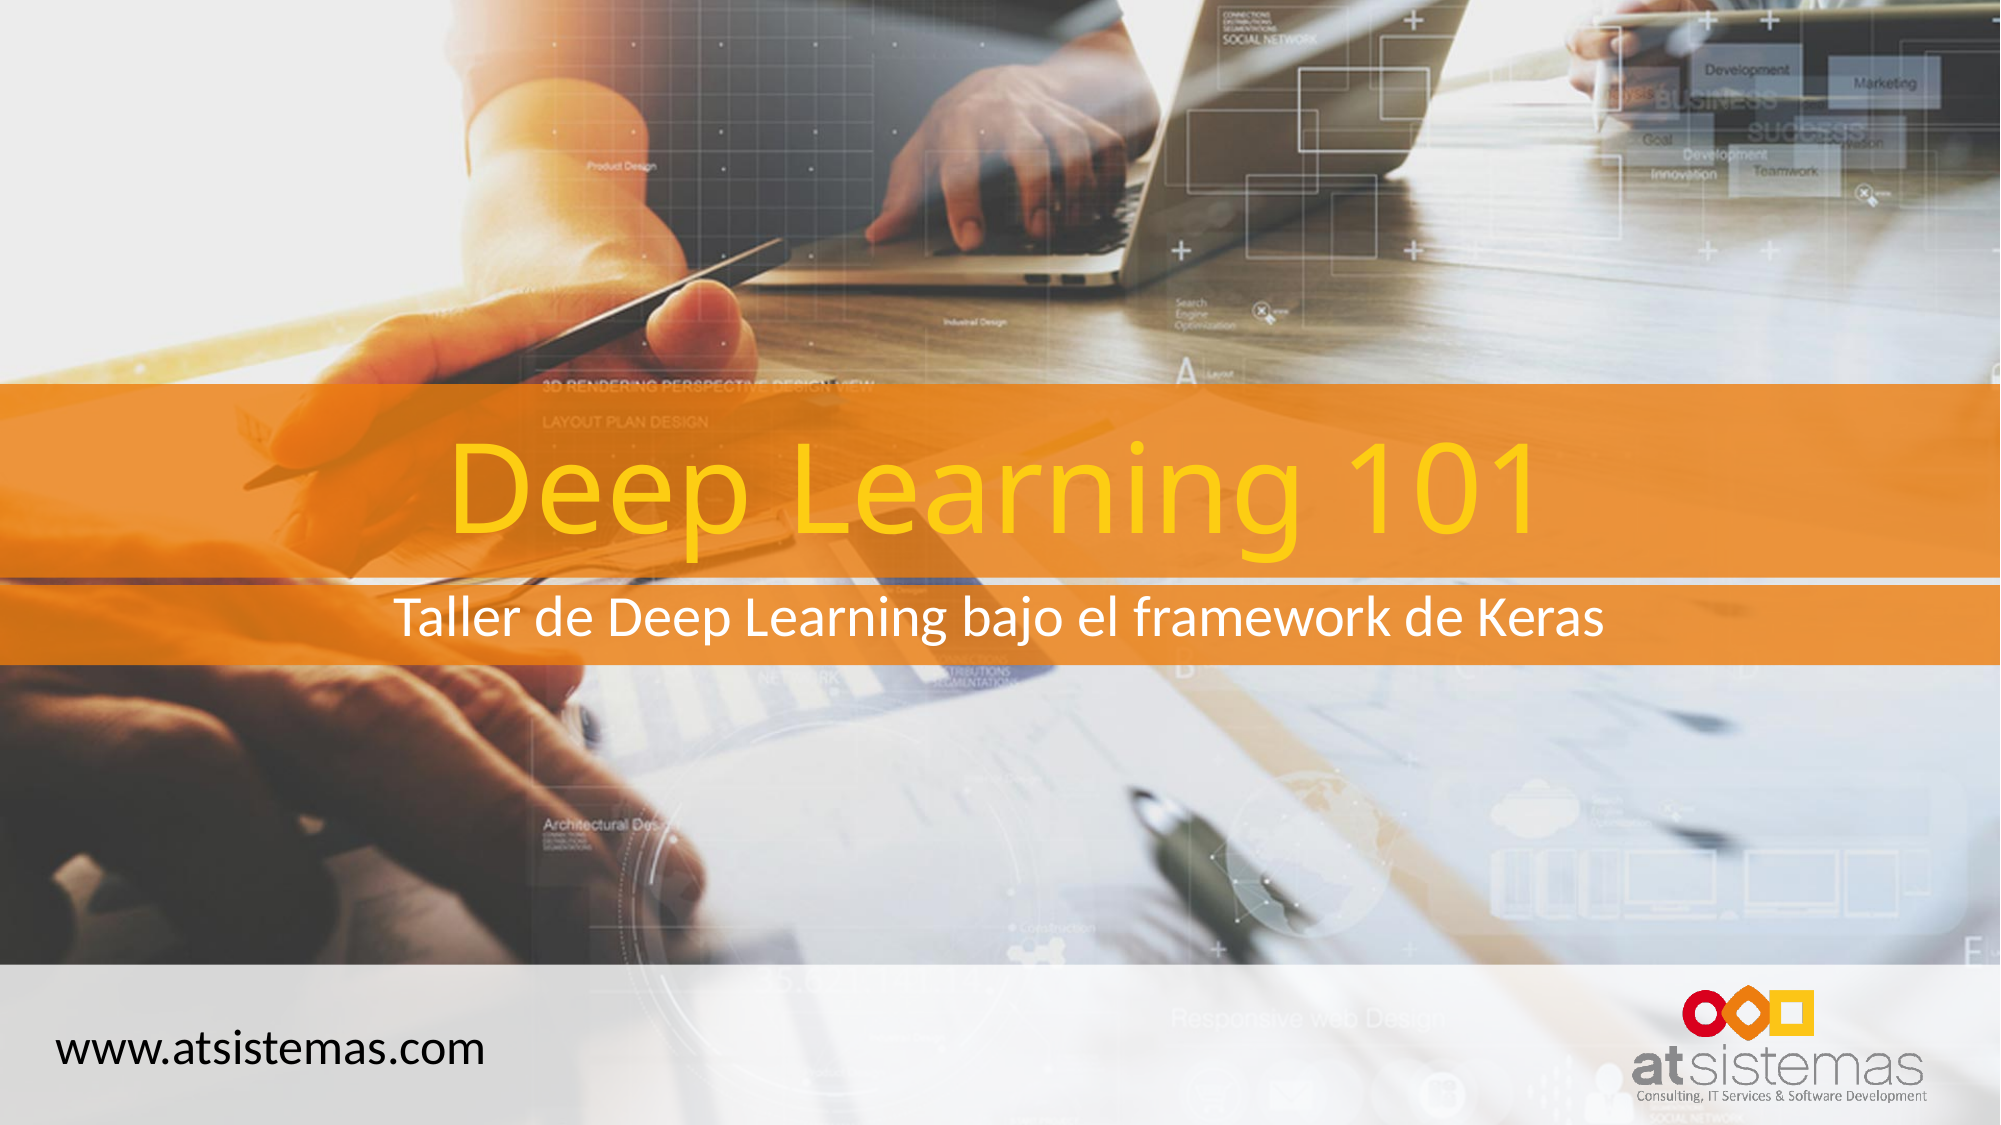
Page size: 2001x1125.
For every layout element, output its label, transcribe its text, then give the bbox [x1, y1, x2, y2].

picture [0, 0, 2000, 384]
subtitle Taller de Deep Learning bajo el framework de Keras [0, 578, 2000, 668]
picture [0, 668, 2000, 964]
title Deep Learning 101 [0, 410, 2000, 576]
picture [1632, 985, 1927, 1105]
